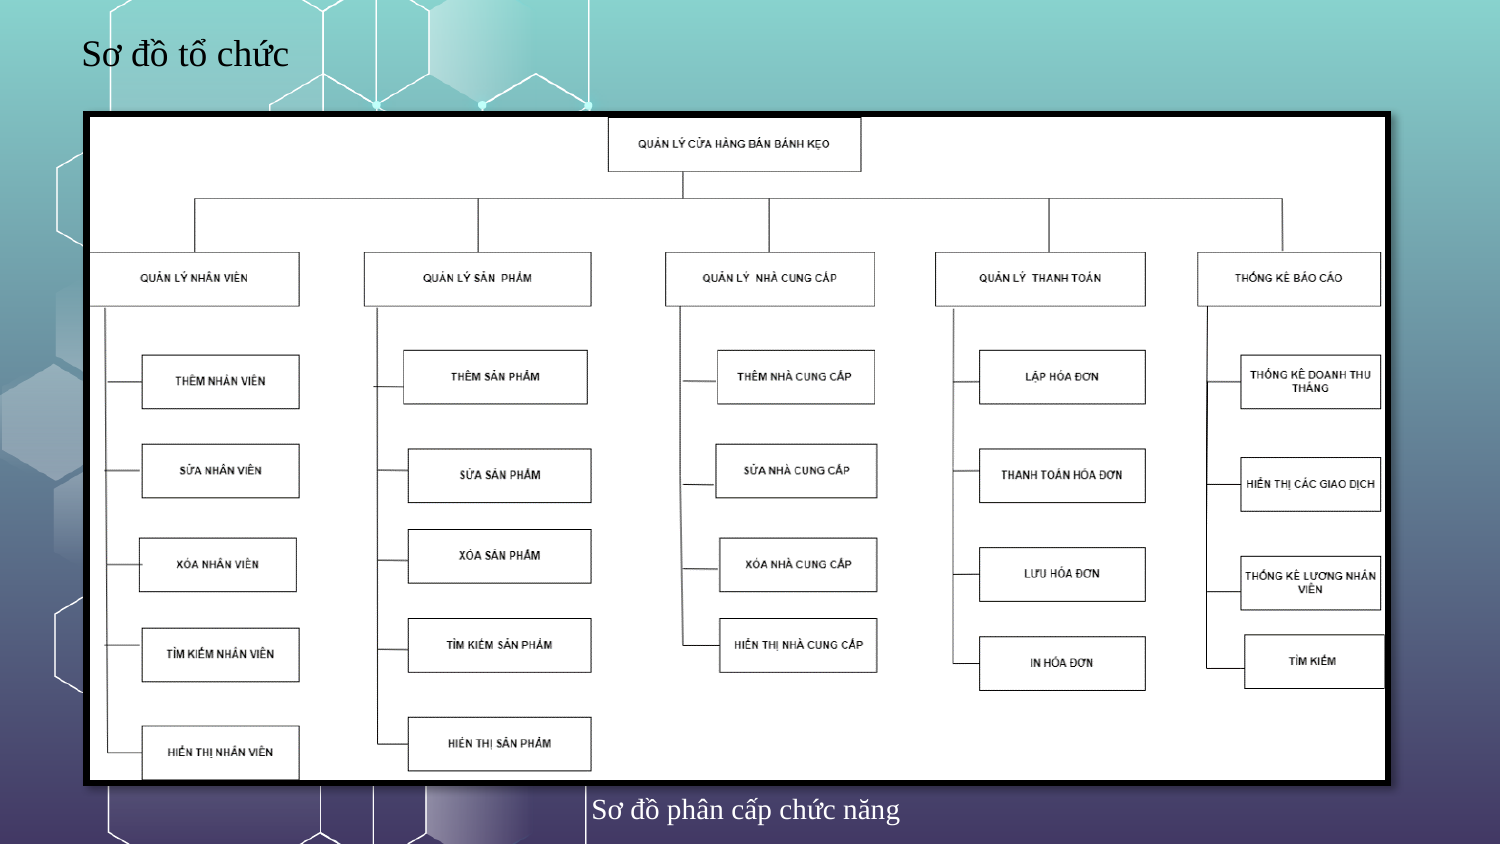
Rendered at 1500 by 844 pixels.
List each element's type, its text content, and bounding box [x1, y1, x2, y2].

picture [0, 0, 627, 844]
text_box Sơ đồ tổ chức [56, 21, 523, 82]
picture [89, 116, 1386, 781]
text_box Sơ đồ phân cấp chức năng [576, 790, 923, 833]
